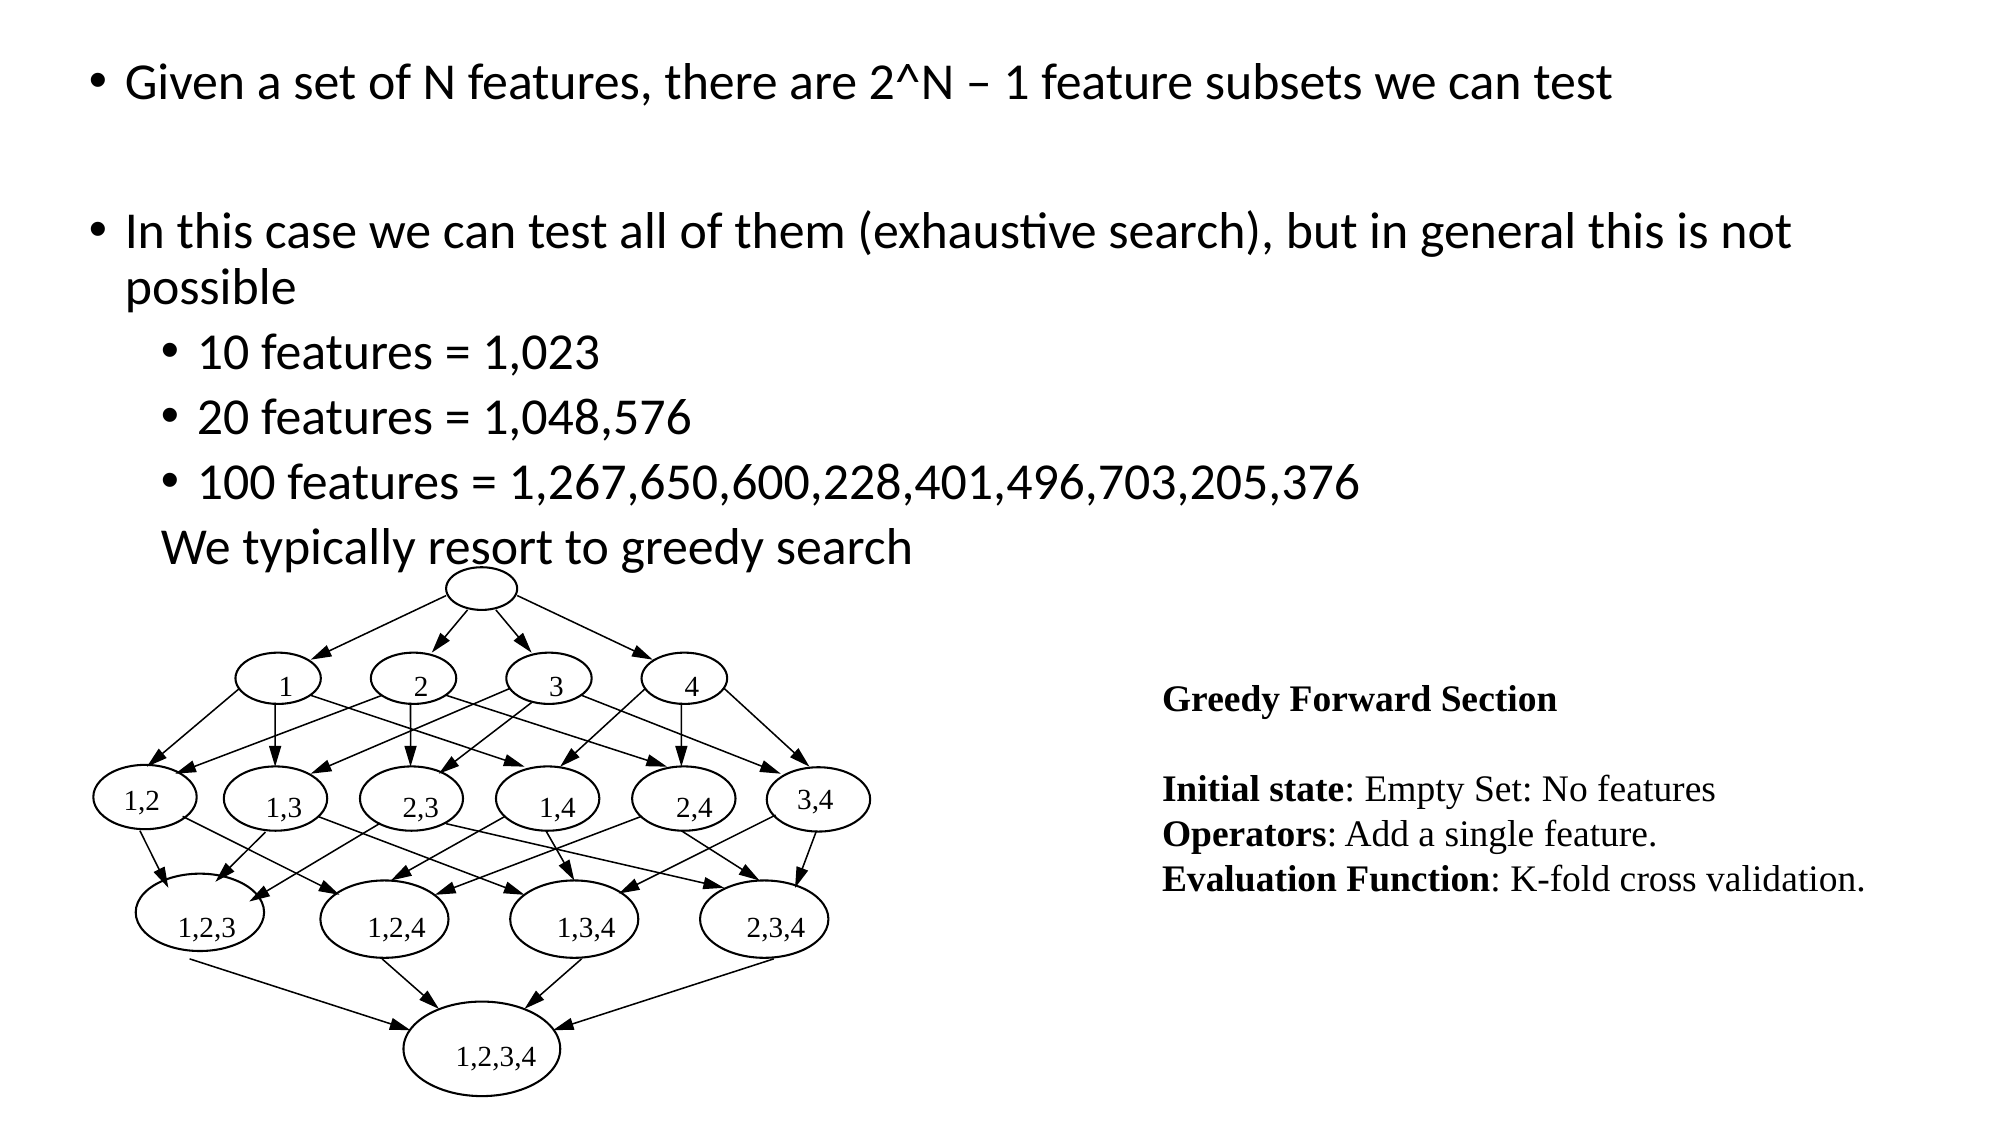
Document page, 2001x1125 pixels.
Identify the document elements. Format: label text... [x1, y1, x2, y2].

text_box [435, 878, 479, 895]
text_box [715, 660, 728, 697]
text_box [189, 958, 409, 1031]
text_box [440, 702, 532, 773]
text_box [382, 958, 439, 1009]
text_box [620, 816, 774, 893]
text_box 2 [399, 659, 444, 710]
text_box [370, 652, 442, 703]
text_box [391, 816, 505, 880]
text_box 1,3 [250, 780, 318, 831]
text_box [821, 901, 829, 938]
text_box [446, 567, 518, 610]
text_box [235, 652, 307, 703]
text_box 1 [263, 659, 309, 710]
text_box 1,4 [524, 780, 591, 831]
text_box [766, 767, 871, 832]
text_box 1,2,3,4 [440, 1030, 552, 1080]
text_box 2,3 [387, 780, 455, 831]
text_box 4 [669, 659, 715, 710]
text_box [219, 831, 266, 877]
text_box [257, 824, 379, 899]
text_box [403, 1001, 561, 1097]
text_box [431, 609, 468, 653]
text_box [579, 660, 592, 697]
text_box [506, 652, 578, 703]
text_box [510, 880, 630, 958]
text_box [495, 766, 590, 828]
text_box [148, 689, 239, 765]
text_box [728, 781, 736, 816]
text_box [591, 781, 600, 816]
text_box [554, 958, 774, 1031]
text_box [268, 737, 282, 766]
text_box [517, 595, 653, 660]
text_box [310, 595, 447, 660]
text_box 1,2,3 [215, 936, 252, 951]
text_box [310, 688, 509, 774]
text_box [430, 859, 524, 895]
list Given a set of N features, there are 2^N – 1 feature subsets we can test In this case we can test all of them (exhaustive search), but in general this is not possible 10 features = 1,023 20 features = 1,048,576 100 features = 1,267,650,600,228,401,496,703,205,376 We typically resort to greedy search [73, 47, 1950, 590]
text_box 1,3,4 [542, 900, 631, 951]
text_box 2,3,4 [731, 900, 821, 951]
text_box [700, 880, 820, 958]
text_box [560, 689, 645, 767]
text_box [223, 766, 328, 827]
text_box [116, 824, 174, 830]
text_box Greedy Forward Section Initial state: Empty Set: No features Operators: Add a single feature. Evaluation Function: K-fold cross validation. [1147, 666, 1891, 1027]
text_box 1,2,4 [352, 900, 442, 951]
text_box [709, 849, 760, 880]
text_box [641, 652, 713, 703]
text_box [632, 766, 726, 828]
text_box [442, 902, 449, 937]
text_box [135, 873, 265, 952]
text_box [545, 831, 575, 880]
text_box 1,2 [108, 773, 176, 824]
text_box [675, 710, 688, 766]
text_box [404, 732, 417, 766]
text_box [320, 880, 441, 958]
text_box [178, 695, 381, 774]
text_box [795, 832, 817, 885]
text_box [631, 901, 639, 938]
text_box [139, 830, 167, 881]
text_box [93, 774, 108, 820]
text_box 1,2,3 [162, 944, 185, 951]
text_box 3 [534, 659, 579, 710]
text_box [359, 766, 454, 827]
text_box [525, 958, 582, 1009]
text_box [110, 764, 197, 823]
text_box [472, 749, 525, 767]
text_box [589, 741, 667, 767]
text_box [444, 660, 457, 697]
text_box [495, 609, 532, 653]
text_box [297, 874, 337, 894]
text_box [661, 873, 725, 890]
text_box 2,4 [661, 780, 728, 831]
text_box [309, 660, 321, 696]
text_box [455, 781, 464, 816]
text_box [682, 734, 781, 774]
text_box [724, 688, 810, 767]
